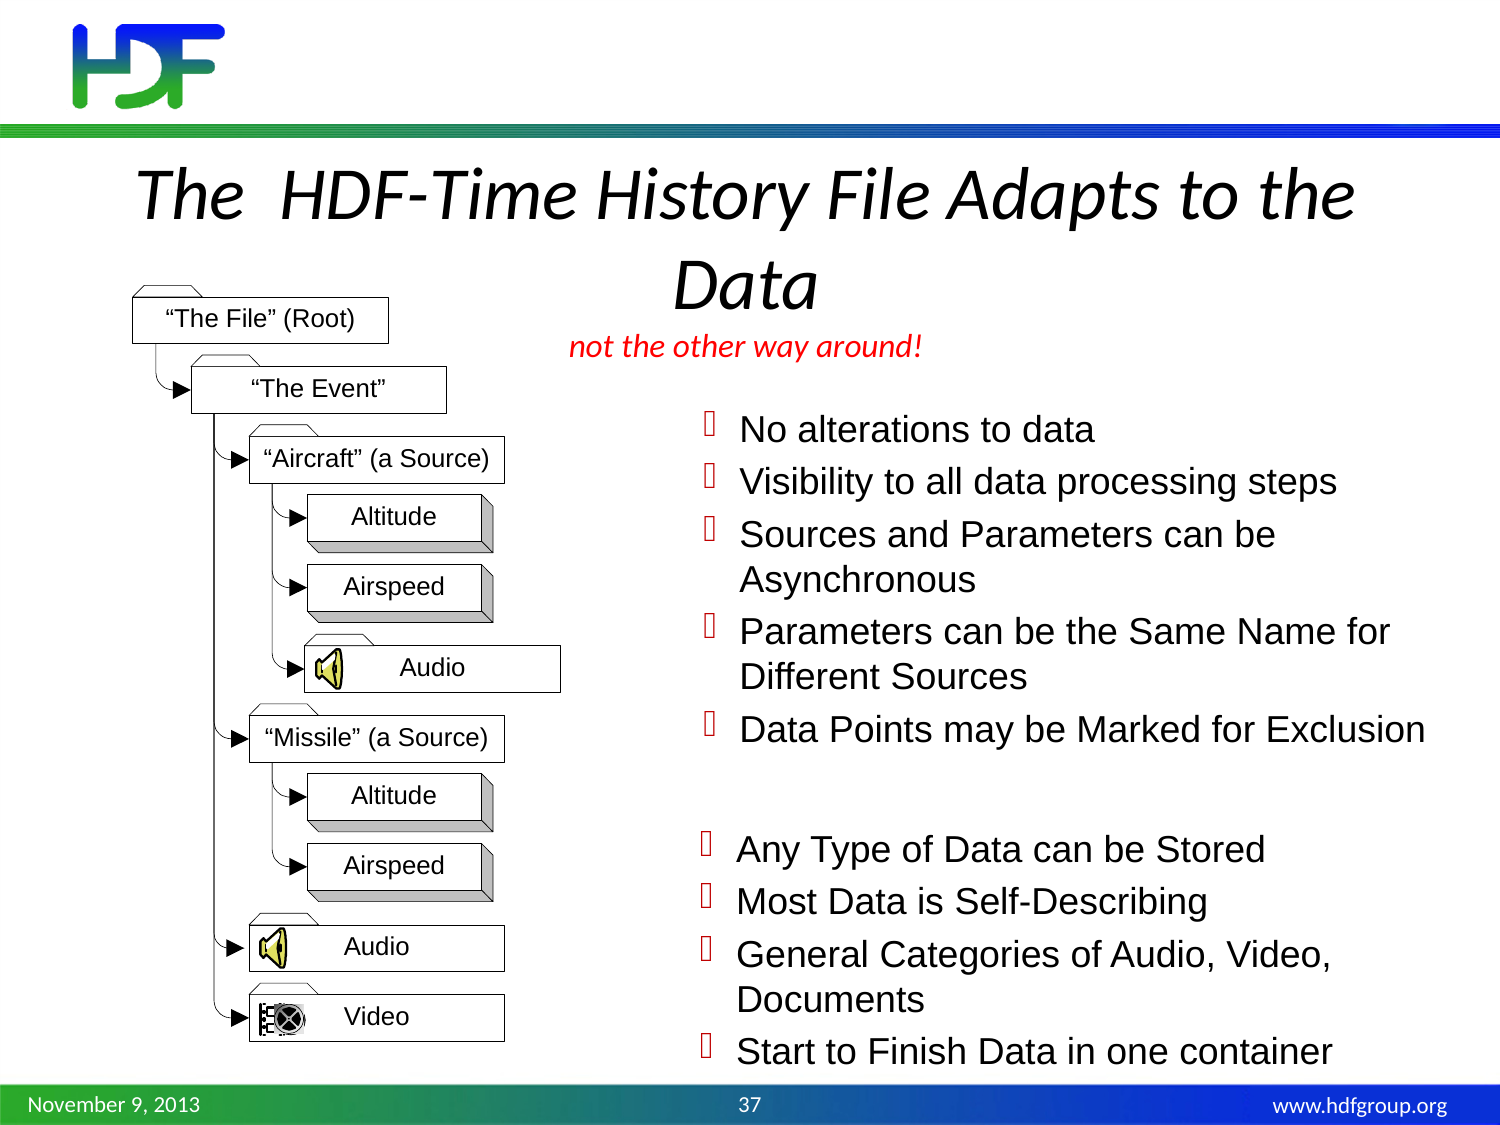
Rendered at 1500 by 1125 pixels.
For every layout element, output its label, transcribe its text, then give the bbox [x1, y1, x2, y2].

picture [0, 0, 1500, 1125]
slide_number 37 [713, 1087, 1101, 1125]
text_box Store Data As Gathered No alterations to data Visibility to all data processing steps Sources and Parameters can be Asynchronous Parameters can be the Same Name for Different Sources Data Points may be Marked for Exclusion [627, 352, 1435, 750]
text_box Very Adaptive Any Type of Data can be Stored Most Data is Self-Describing General Categories of Audio, Video, Documents Start to Finish Data in one container [624, 772, 1435, 1073]
title The HDF-Time History File Adapts to the Data not the other way around! [109, 136, 1383, 223]
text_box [128, 280, 565, 1046]
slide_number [12, 1087, 713, 1125]
